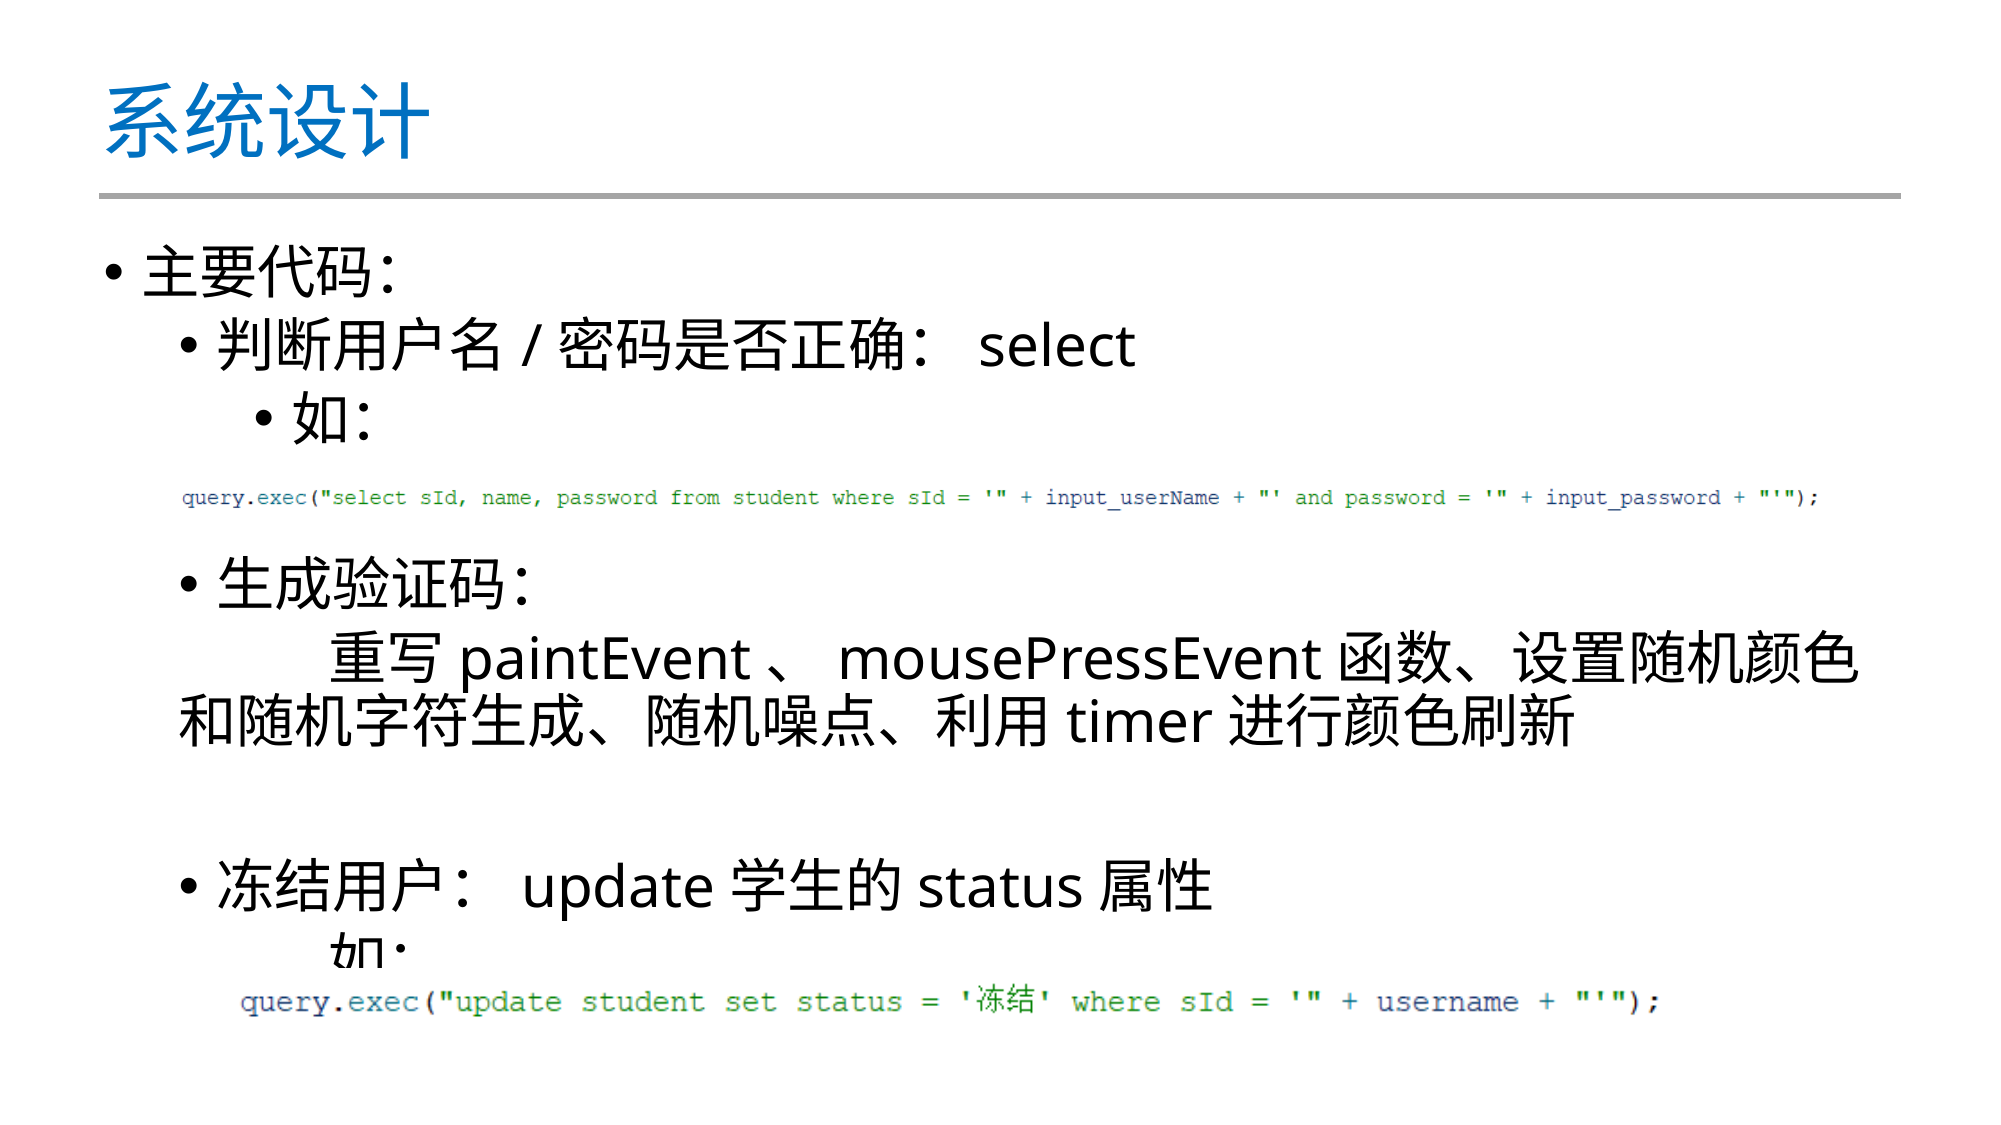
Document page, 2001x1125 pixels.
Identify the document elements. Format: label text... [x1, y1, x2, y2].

title 系统设计 [85, 73, 1383, 179]
list 主要代码： 判断用户名/密码是否正确：select 如： 生成验证码： 重写paintEvent、mousePressEvent函数、设置随机颜色和随机字符生成、随机噪点、利用timer进行颜色刷新 冻结用户：update学生的status属性 如： [88, 235, 1901, 1090]
picture [219, 968, 1687, 1044]
picture [157, 475, 1822, 522]
